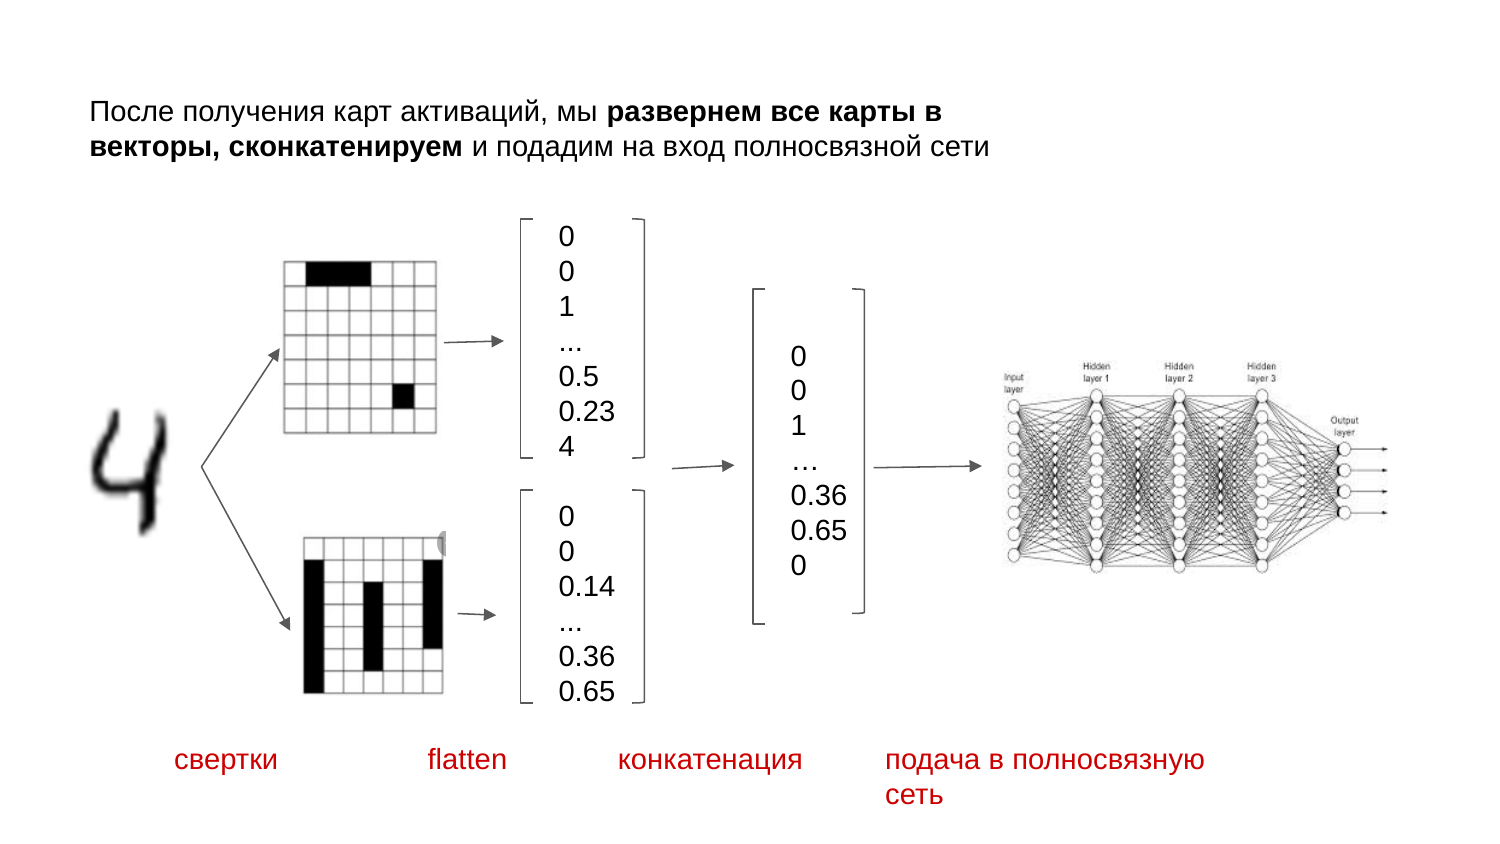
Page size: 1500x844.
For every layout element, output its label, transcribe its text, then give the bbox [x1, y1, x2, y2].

picture [1002, 360, 1390, 574]
text_box [632, 218, 645, 459]
text_box [520, 489, 533, 704]
picture [279, 258, 443, 438]
text_box [520, 218, 533, 459]
text_box [752, 289, 766, 624]
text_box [201, 466, 291, 631]
picture [299, 530, 446, 698]
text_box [201, 347, 280, 466]
text_box [632, 489, 645, 703]
text_box flatten [412, 725, 576, 796]
text_box 0 0 1 … 0.36 0.65 0 [775, 321, 865, 759]
picture [55, 379, 201, 555]
text_box [852, 288, 865, 321]
text_box свертки [159, 725, 322, 796]
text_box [671, 464, 735, 469]
text_box После получения карт активаций, мы развернем все карты в векторы, сконкатенируем и подадим на вход полносвязной сети [74, 76, 1069, 193]
text_box подача в полносвязную сеть [870, 725, 1238, 796]
text_box 0 0 1 ... 0.5 0.234 0 0 0.14 ... 0.36 0.65 [543, 202, 645, 693]
text_box конкатенация [603, 725, 843, 796]
